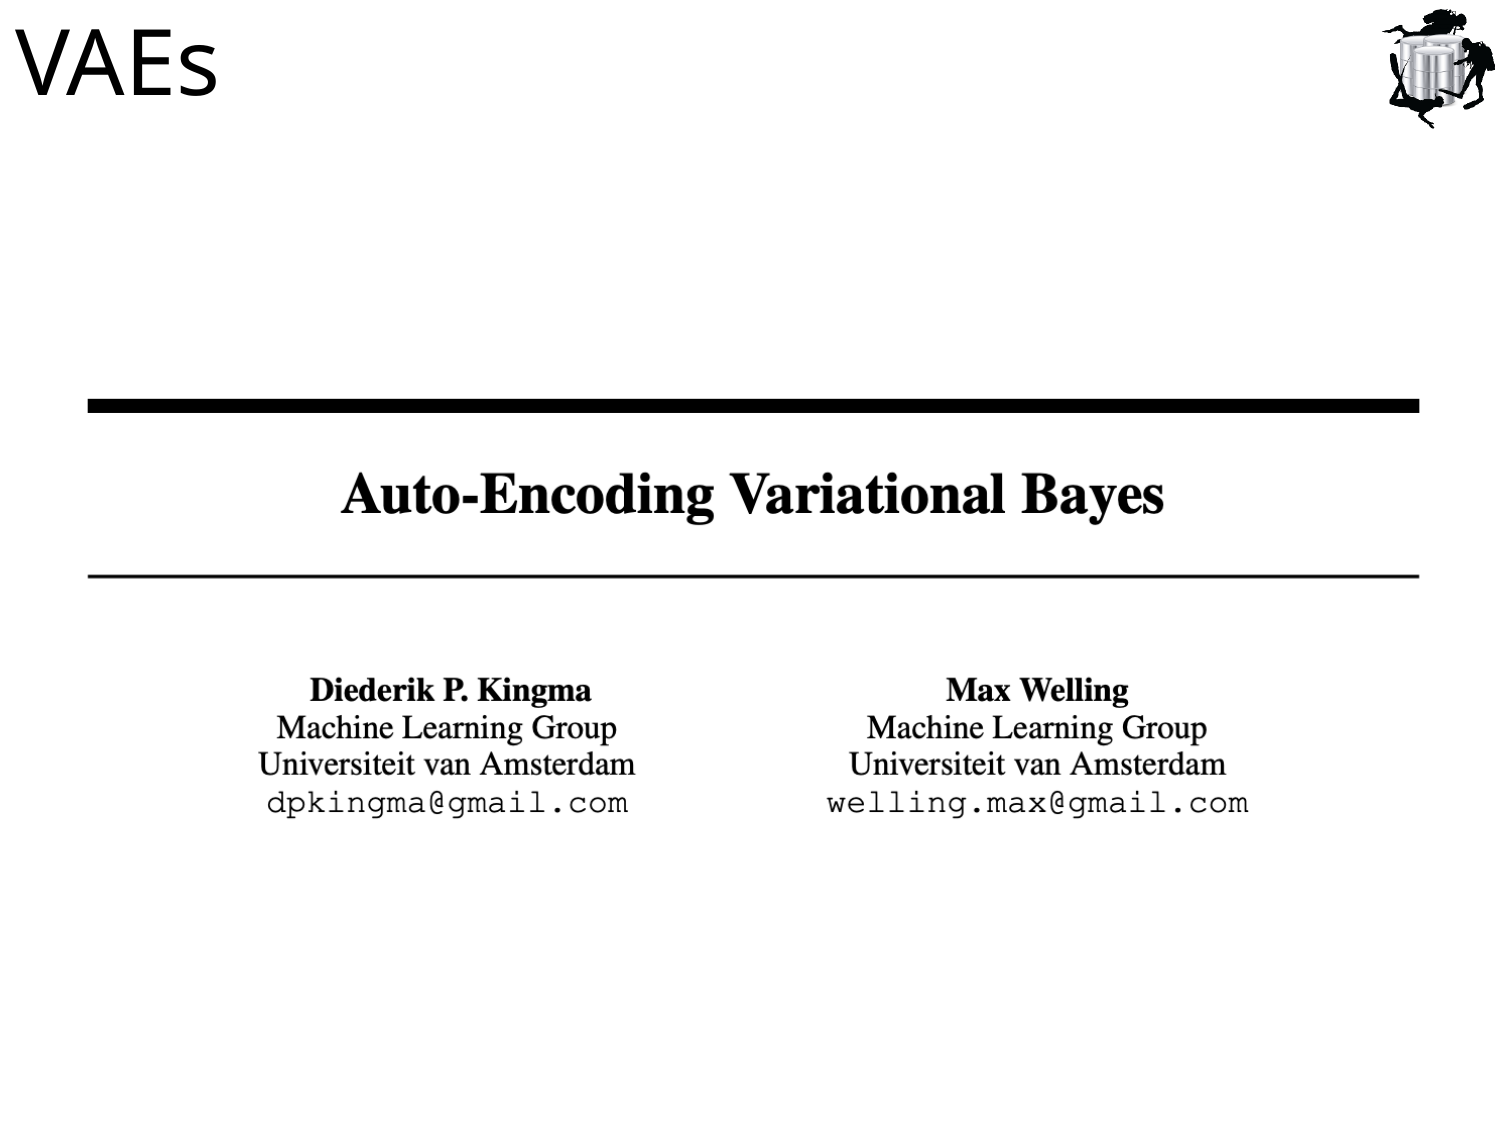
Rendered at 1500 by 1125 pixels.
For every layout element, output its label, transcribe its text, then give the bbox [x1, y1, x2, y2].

title VAEs [0, 0, 1377, 131]
picture [0, 221, 1500, 904]
picture [1377, 5, 1498, 131]
